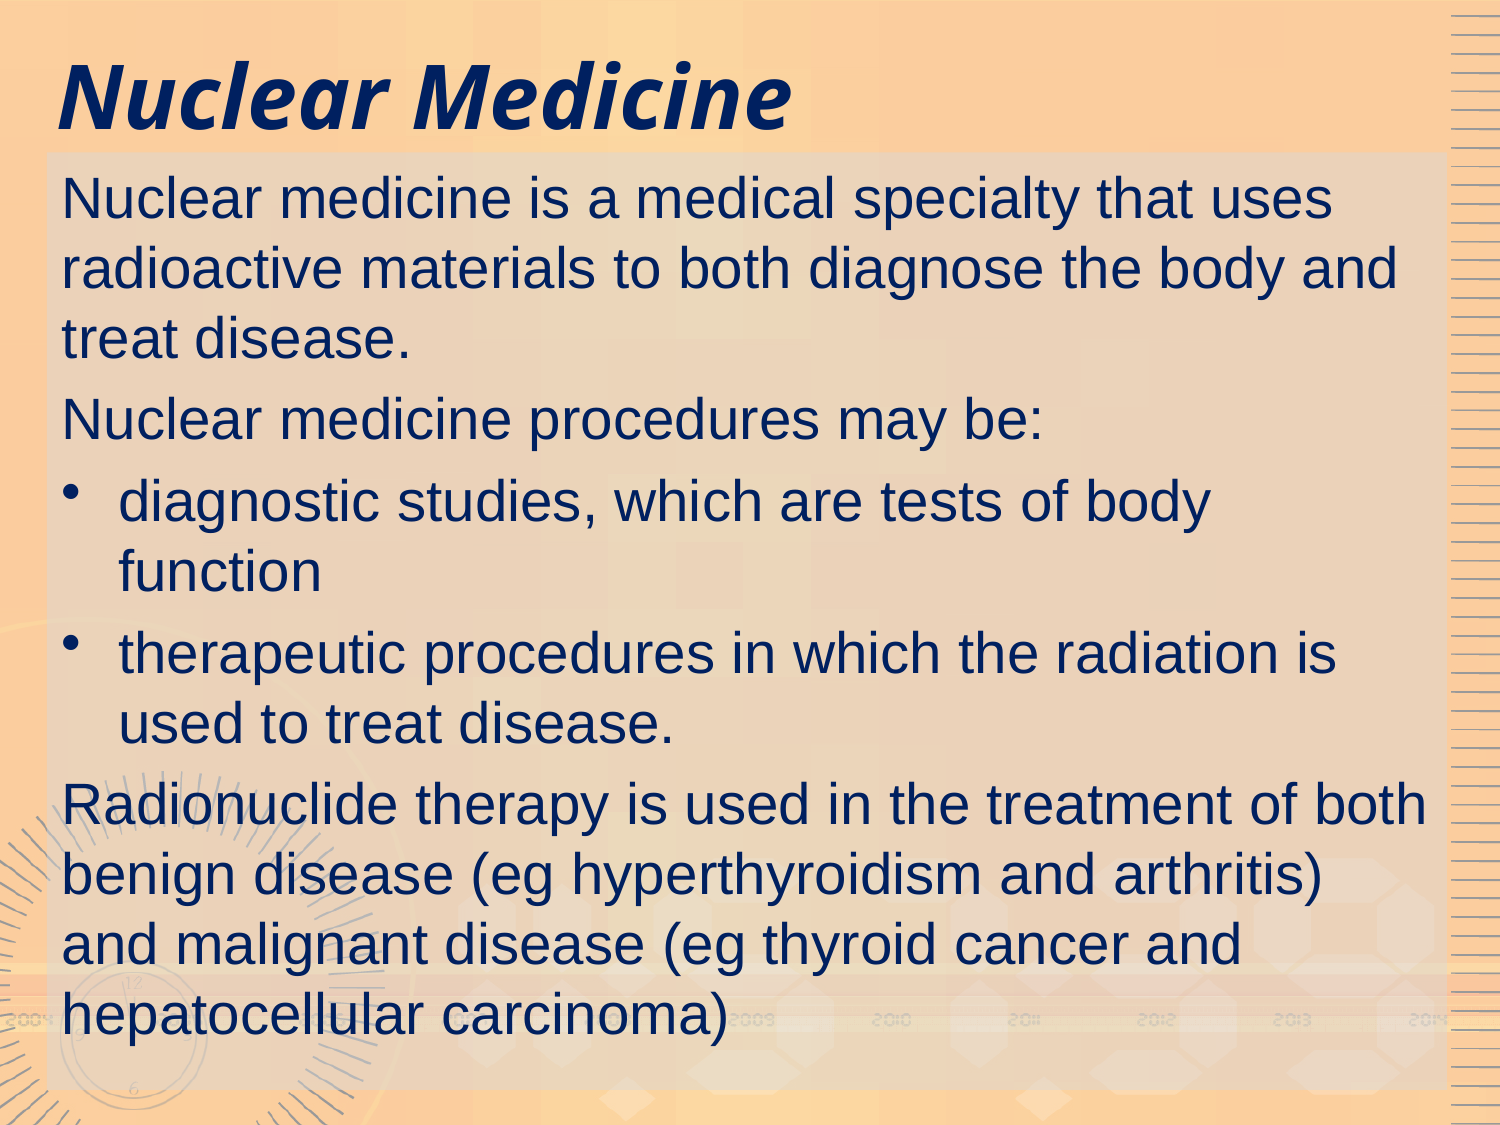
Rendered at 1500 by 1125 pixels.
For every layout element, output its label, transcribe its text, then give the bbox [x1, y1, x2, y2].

title Nuclear Medicine [41, 0, 1483, 188]
text_box [0, 0, 1500, 1125]
list Nuclear medicine is a medical specialty that uses radioactive materials to both diagnose the body and treat disease. Nuclear medicine procedures may be: diagnostic studies, which are tests of body function therapeutic procedures in which the radiation is used to treat disease. Radionuclide therapy is used in the treatment of both benign disease (eg hyperthyroidism and arthritis) and malignant disease (eg thyroid cancer and hepatocellular carcinoma) [46, 152, 1448, 1091]
